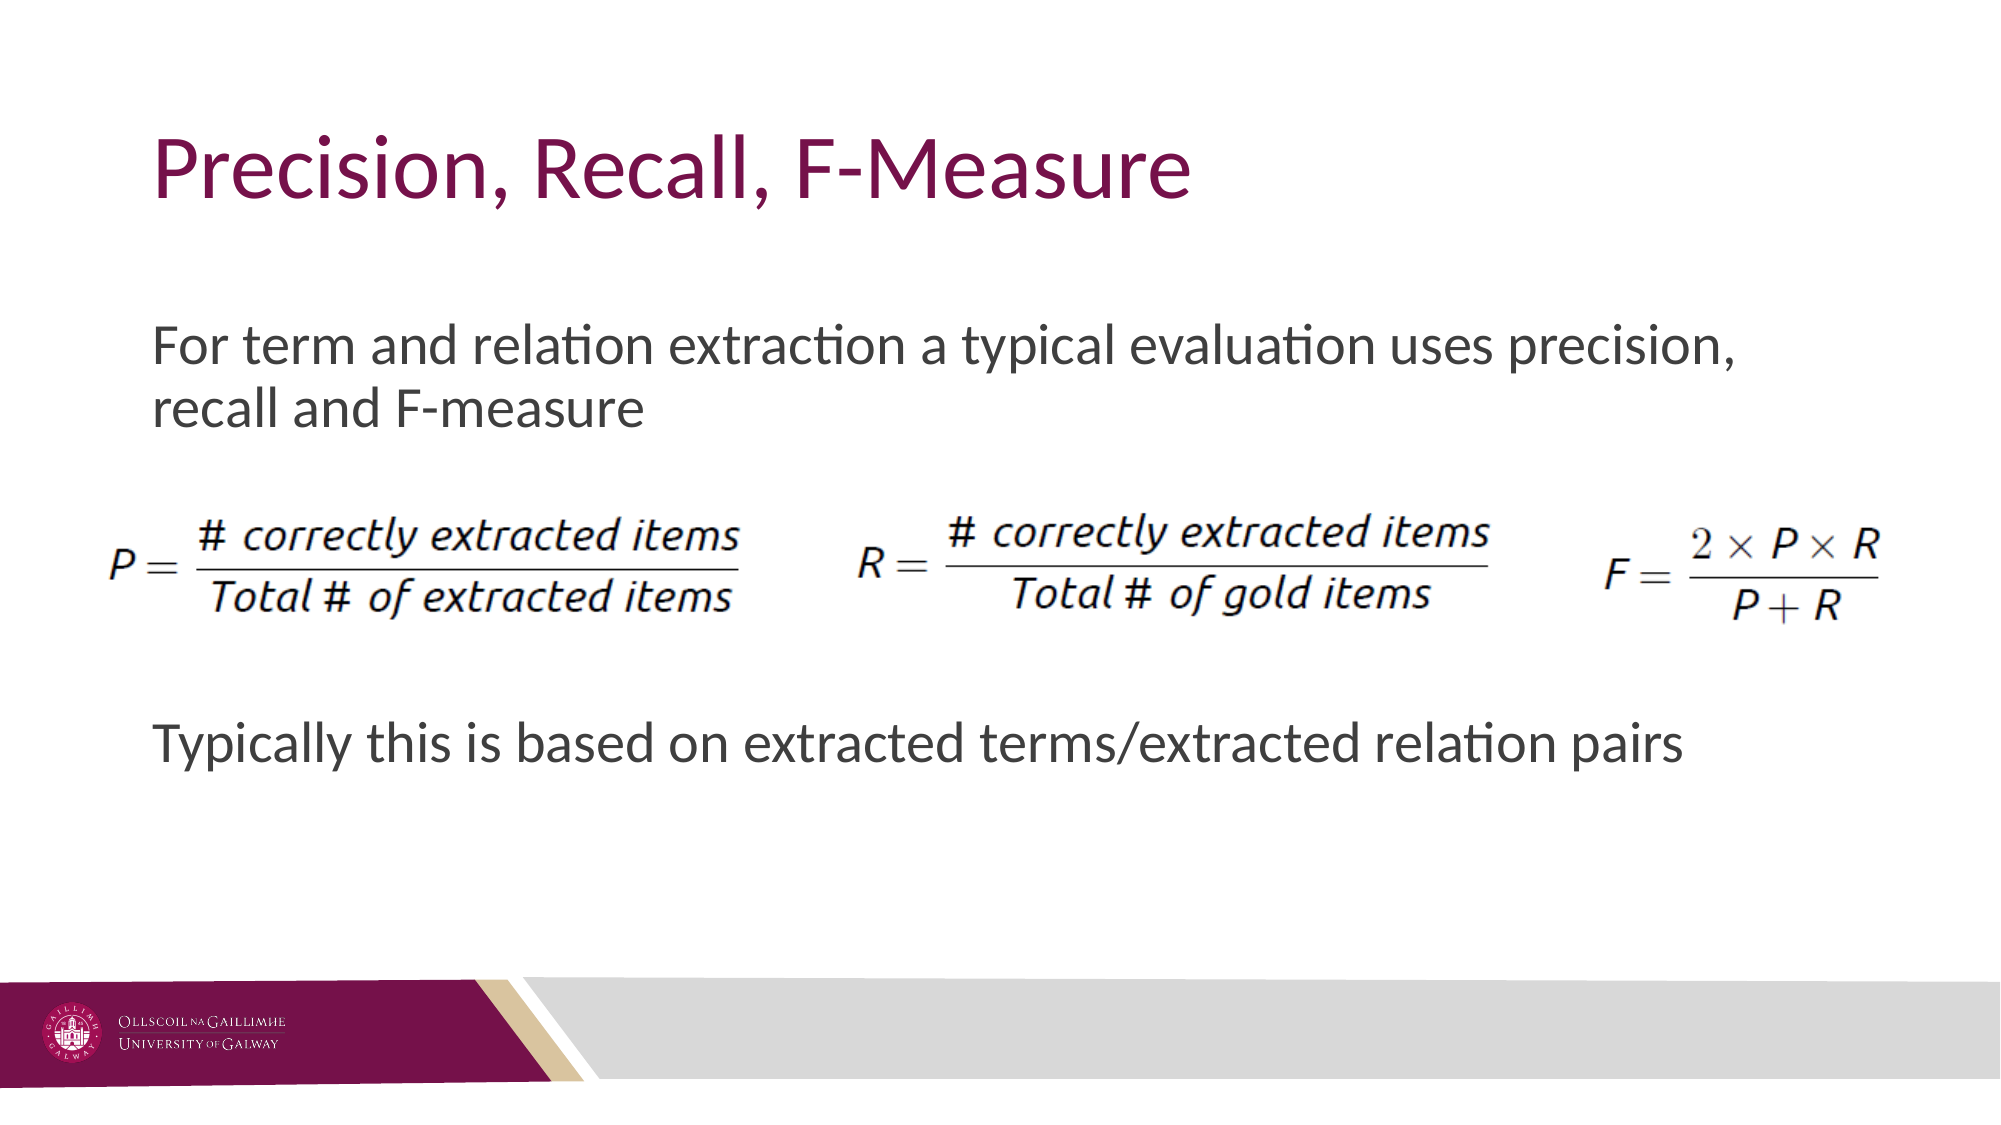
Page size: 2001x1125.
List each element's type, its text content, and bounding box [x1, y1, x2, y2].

title Precision, Recall, F-Measure [137, 59, 1863, 278]
picture [1568, 489, 1904, 647]
picture [87, 486, 774, 649]
picture [832, 487, 1510, 648]
list For term and relation extraction a typical evaluation uses precision, recall and F-measure Typically this is based on extracted terms/extracted relation pairs [137, 299, 1863, 925]
picture [42, 1002, 285, 1063]
